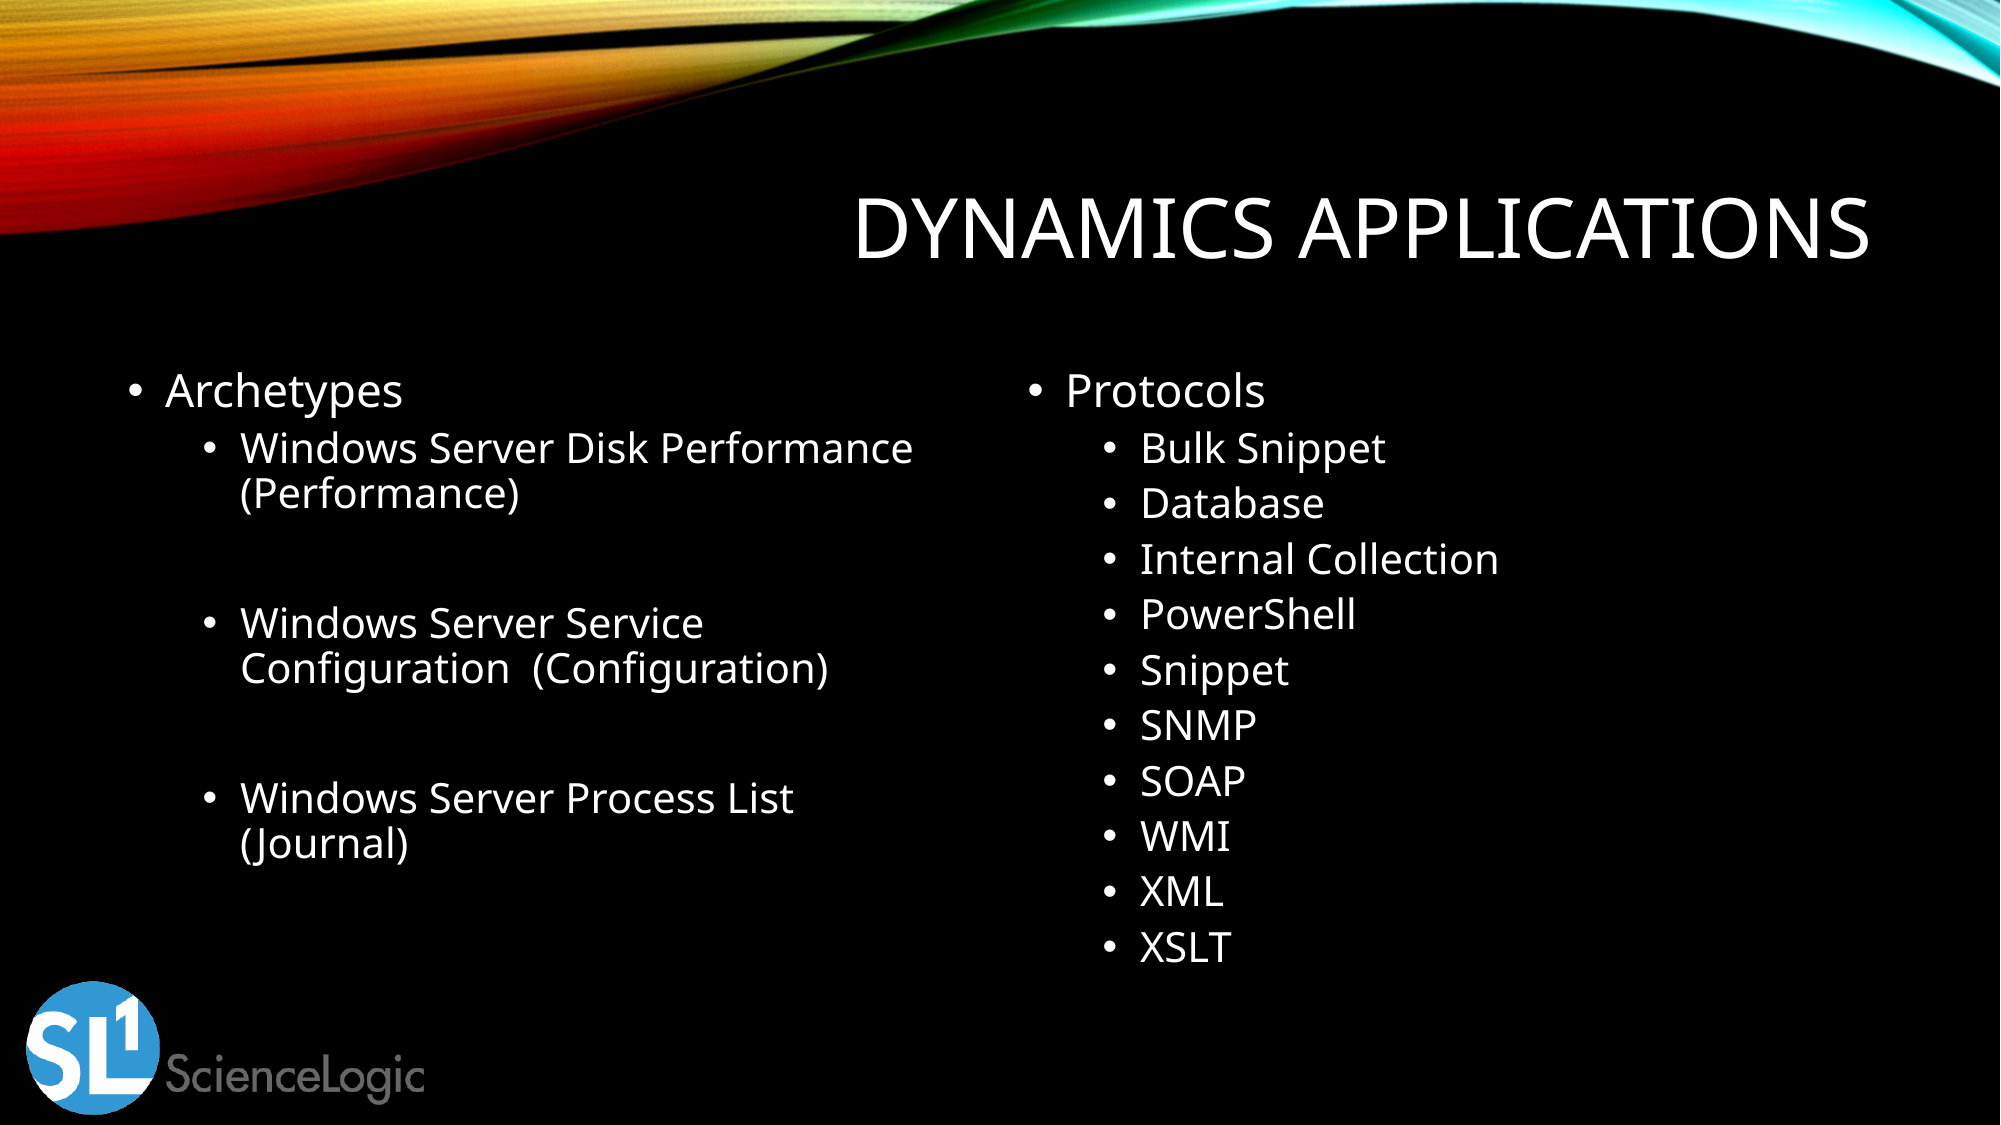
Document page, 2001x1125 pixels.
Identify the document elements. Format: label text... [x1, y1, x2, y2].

picture [26, 980, 424, 1115]
picture [0, 0, 2000, 237]
list Archetypes Windows Server Disk Performance (Performance) Windows Server Service Configuration (Configuration) Windows Server Process List (Journal) [112, 360, 988, 1021]
title Dynamics Applications [474, 125, 1888, 338]
list Protocols Bulk Snippet Database Internal Collection PowerShell Snippet SNMP SOAP WMI XML XSLT [1012, 360, 1888, 1021]
